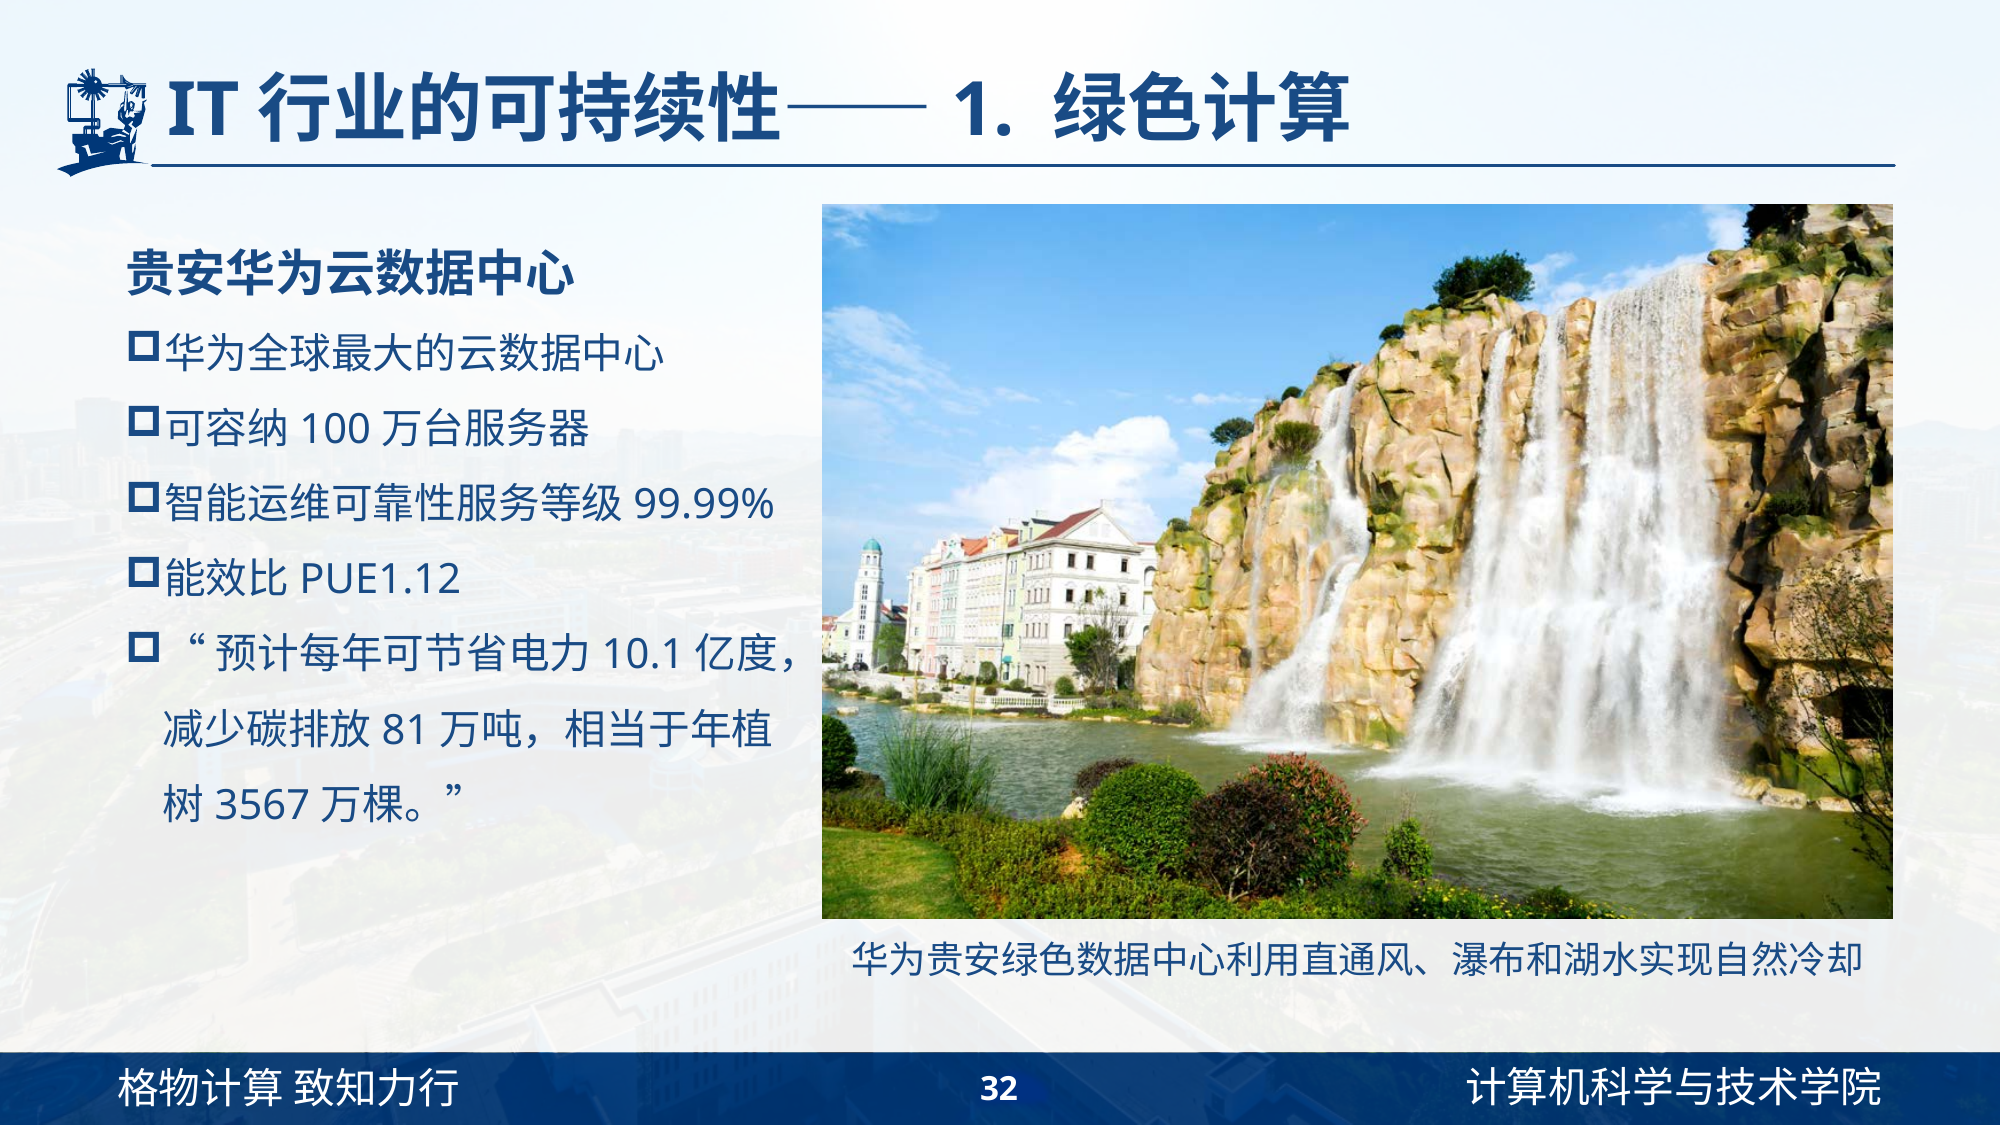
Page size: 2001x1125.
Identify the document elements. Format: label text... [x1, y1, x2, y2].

slide_number 32 [947, 1059, 1050, 1120]
title IT行业的可持续性——1. 绿色计算 [152, 56, 1893, 166]
text_box 华为贵安绿色数据中心利用直通风、瀑布和湖水实现自然冷却 [821, 928, 1893, 989]
list 贵安华为云数据中心 华为全球最大的云数据中心 可容纳100万台服务器 智能运维可靠性服务等级99.99% 能效比PUE1.12 “预计每年可节省电力10.1亿度，减少碳排放81万吨，相当于年植树3567万棵。” [110, 204, 807, 1025]
picture [821, 204, 1893, 919]
